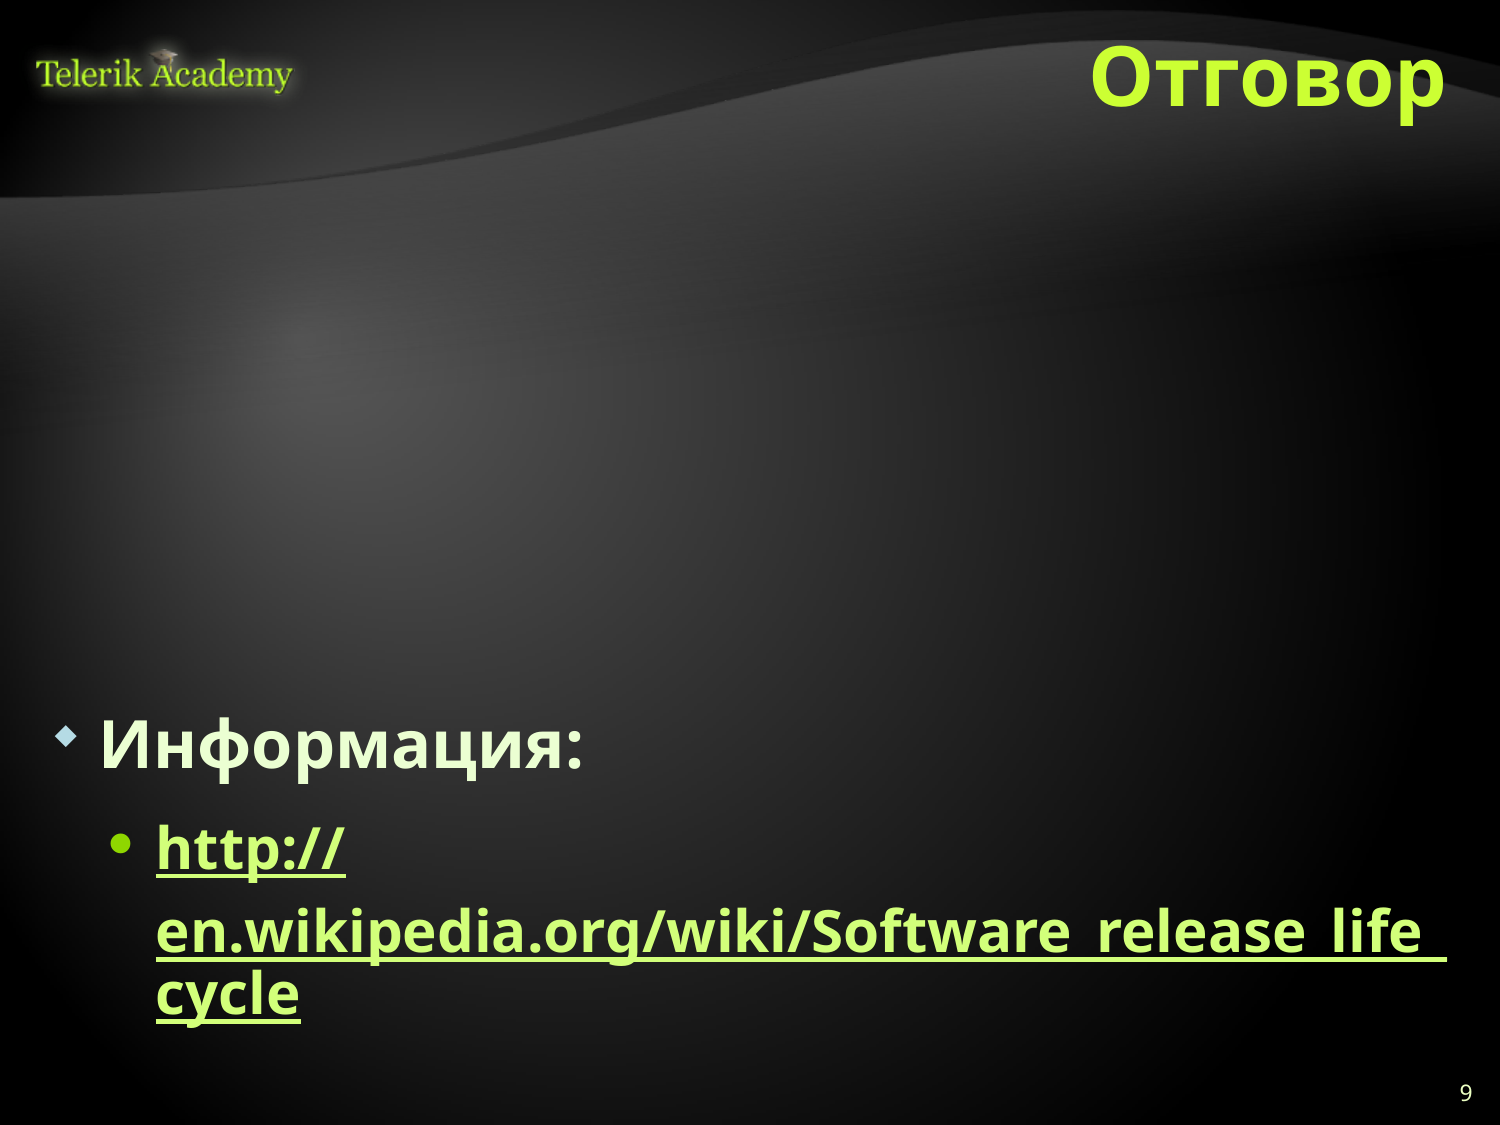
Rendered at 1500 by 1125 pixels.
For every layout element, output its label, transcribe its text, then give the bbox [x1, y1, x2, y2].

slide_number 9 [1412, 1074, 1488, 1113]
picture [0, 0, 1500, 1125]
title Отговор [300, 12, 1463, 149]
list Информация: http://en.wikipedia.org/wiki/Software_release_life_cycle [37, 149, 1463, 1100]
